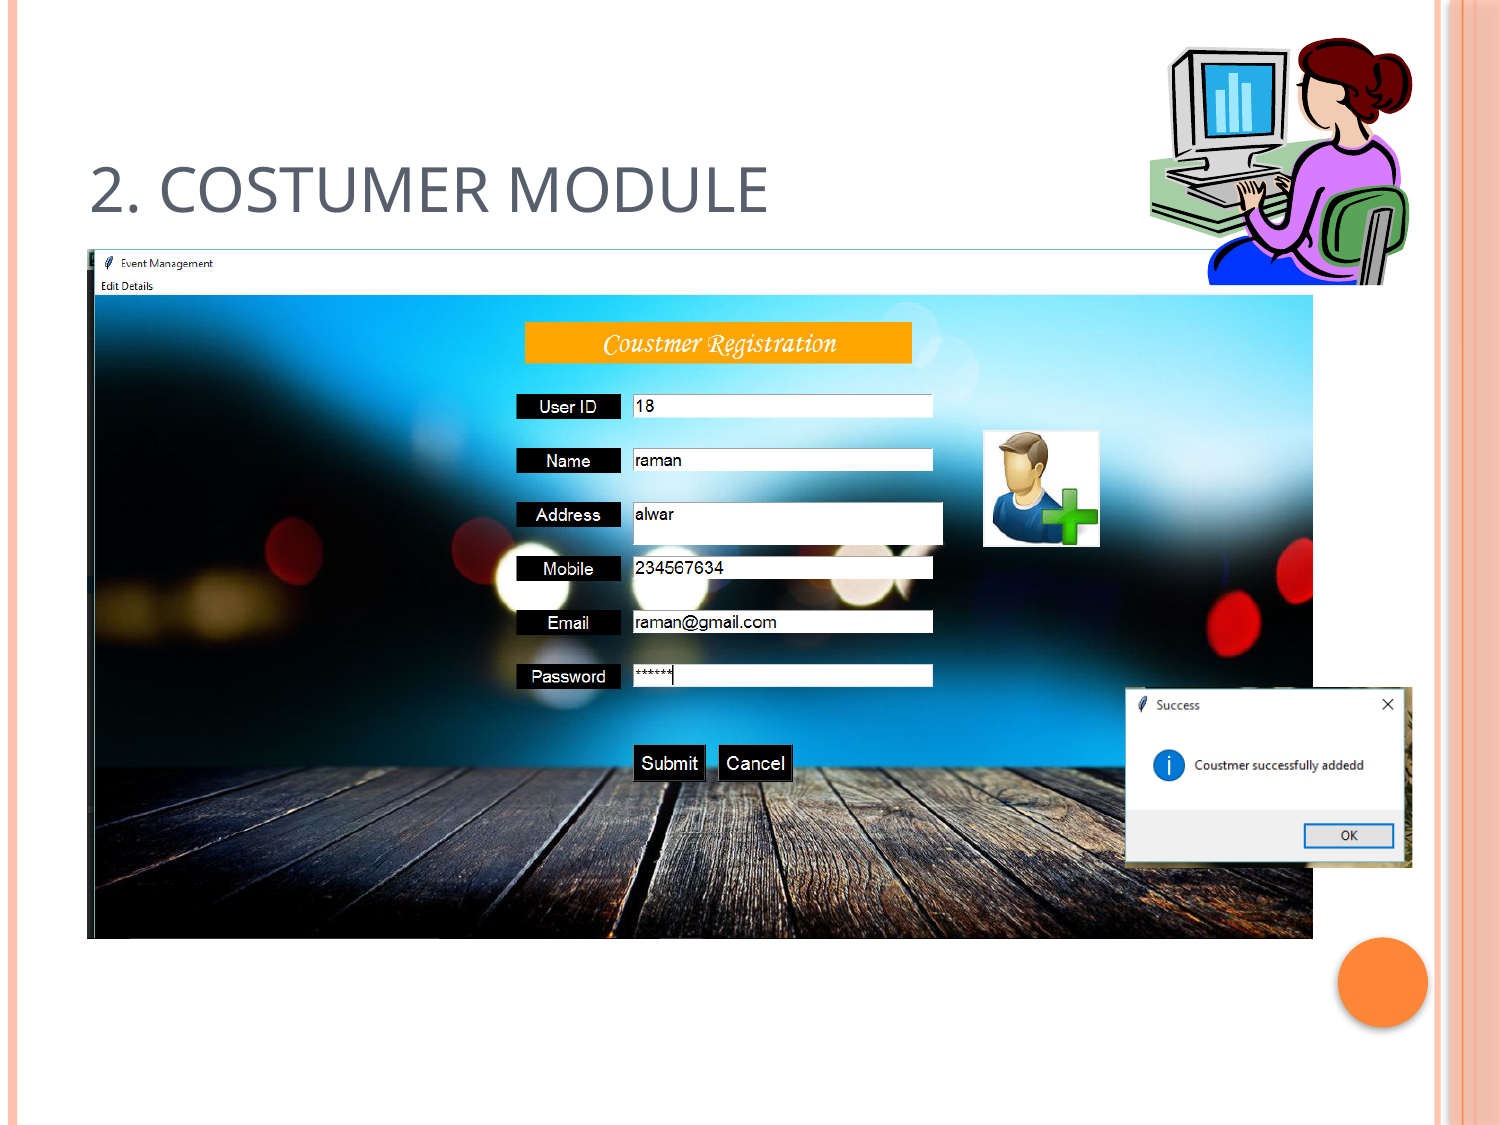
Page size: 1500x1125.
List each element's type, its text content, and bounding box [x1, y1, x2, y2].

picture [1149, 36, 1413, 288]
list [86, 249, 1313, 940]
picture [1124, 686, 1413, 868]
title 2. Costumer module [75, 45, 1143, 233]
